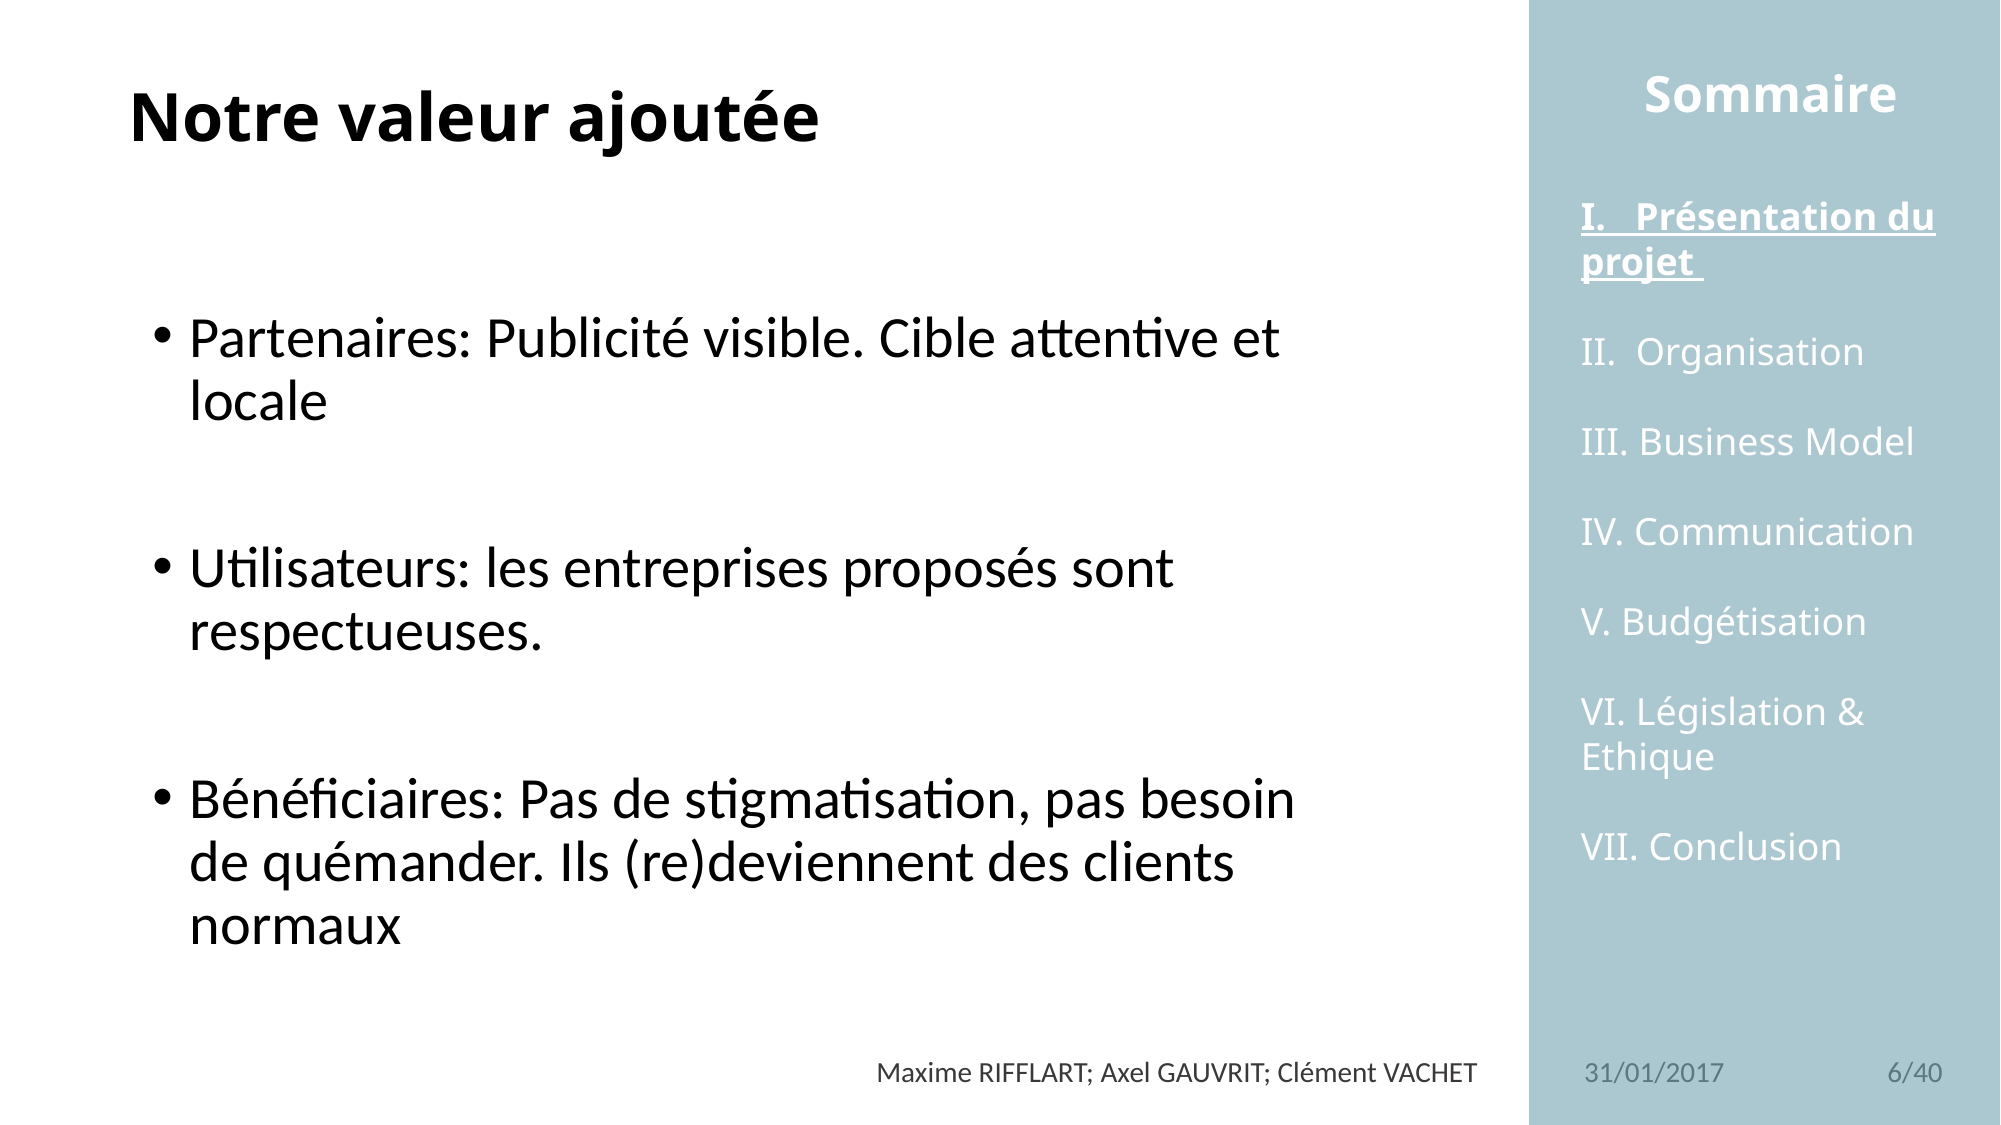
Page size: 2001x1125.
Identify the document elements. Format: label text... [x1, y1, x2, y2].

text_box Notre valeur ajoutée [113, 67, 837, 162]
list Partenaires: Publicité visible. Cible attentive et locale Utilisateurs: les entreprises proposés sont respectueuses. Bénéficiaires: Pas de stigmatisation, pas besoin de quémander. Ils (re)deviennent des clients normaux [137, 299, 1385, 1014]
text_box I. Présentation du projet II. Organisation III. Business Model IV. Communication V. Budgétisation VI. Législation & Ethique VII. Conclusion [1566, 185, 1978, 876]
footer Maxime RIFFLART; Axel GAUVRIT; Clément VACHET [839, 1040, 1515, 1101]
text_box [1528, 0, 2000, 1125]
text_box Sommaire [1630, 54, 1913, 130]
